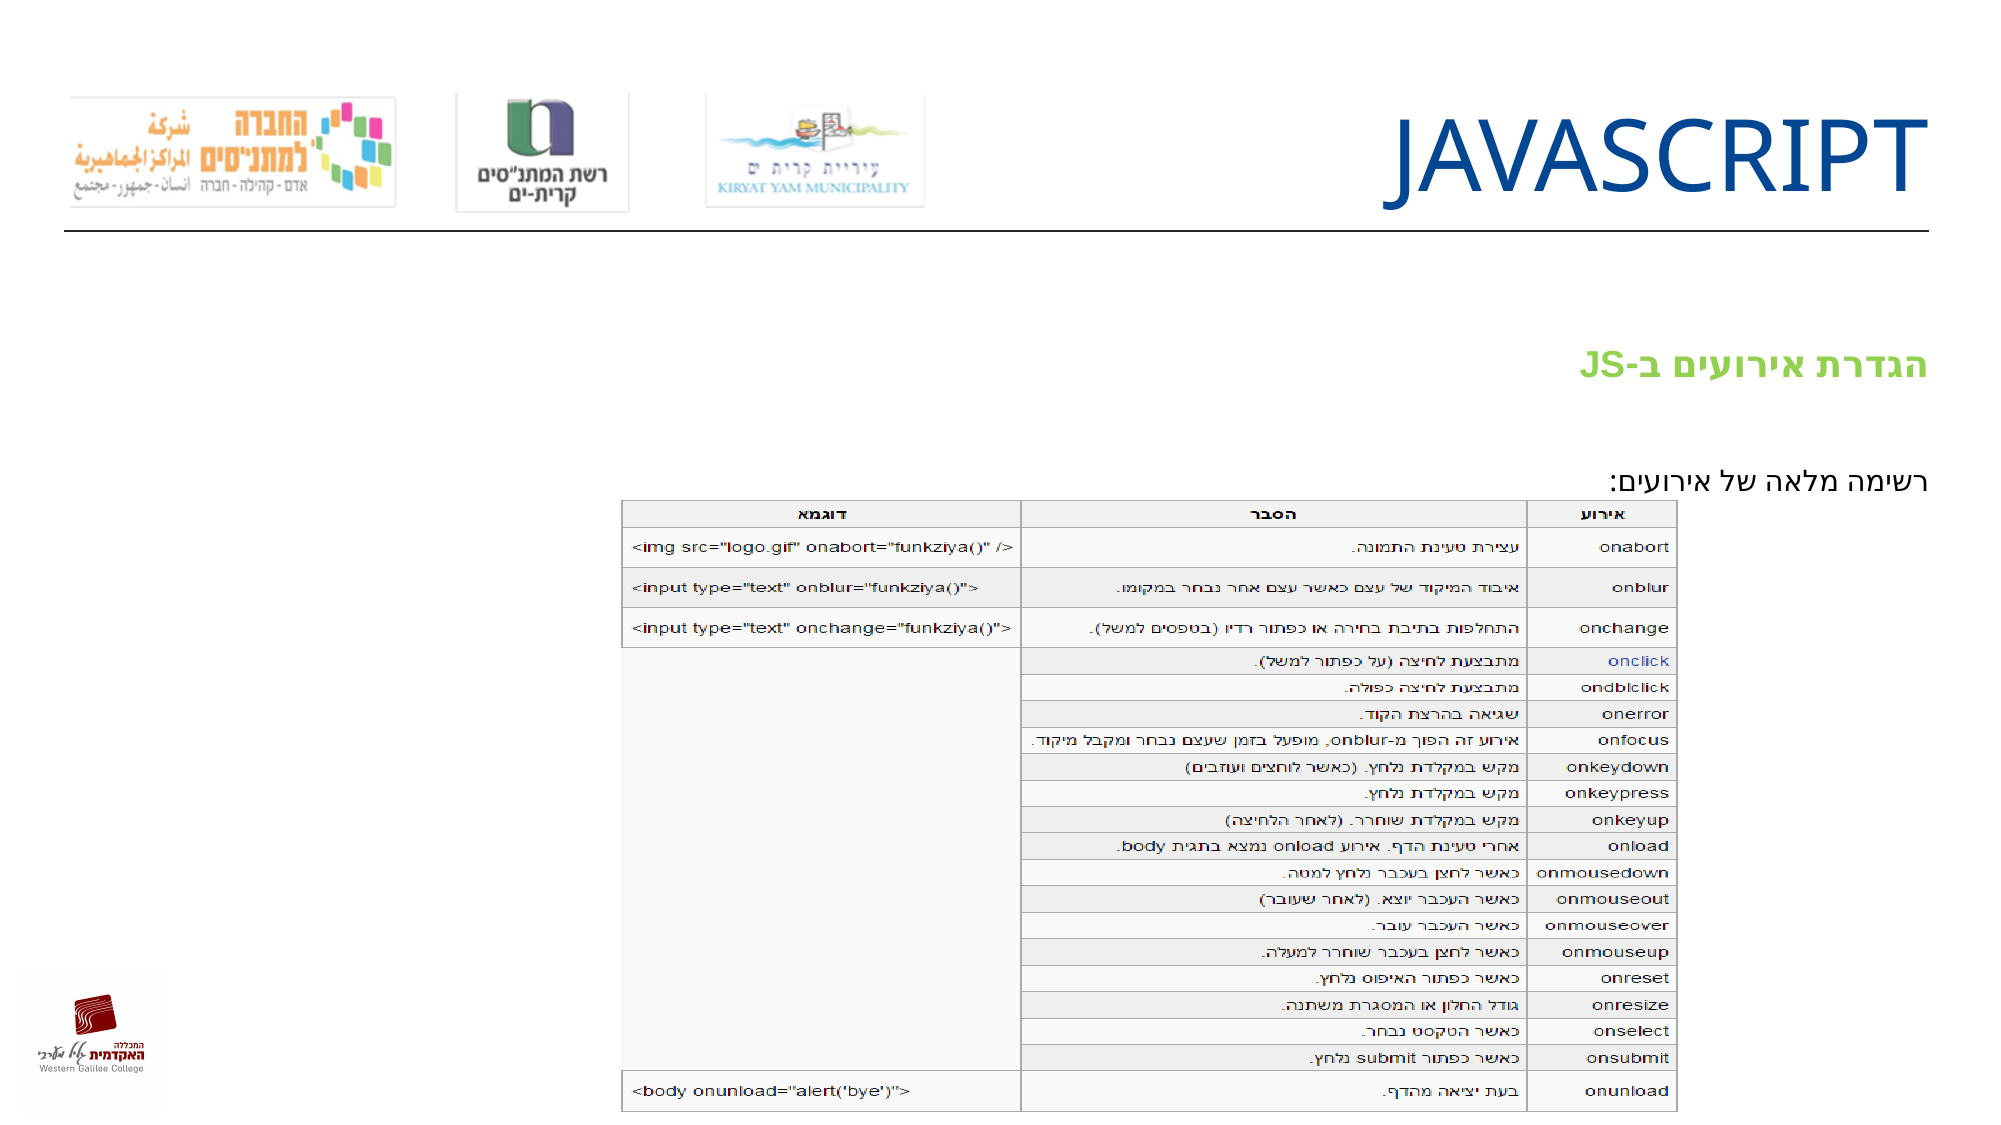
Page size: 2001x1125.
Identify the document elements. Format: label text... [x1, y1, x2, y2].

picture [616, 495, 1684, 1116]
picture [18, 970, 164, 1116]
text_box הגדרת אירועים ב-JS רשימה מלאה של אירועים: [924, 309, 1930, 1043]
title JavaScript [64, 55, 1930, 221]
picture [70, 93, 925, 213]
